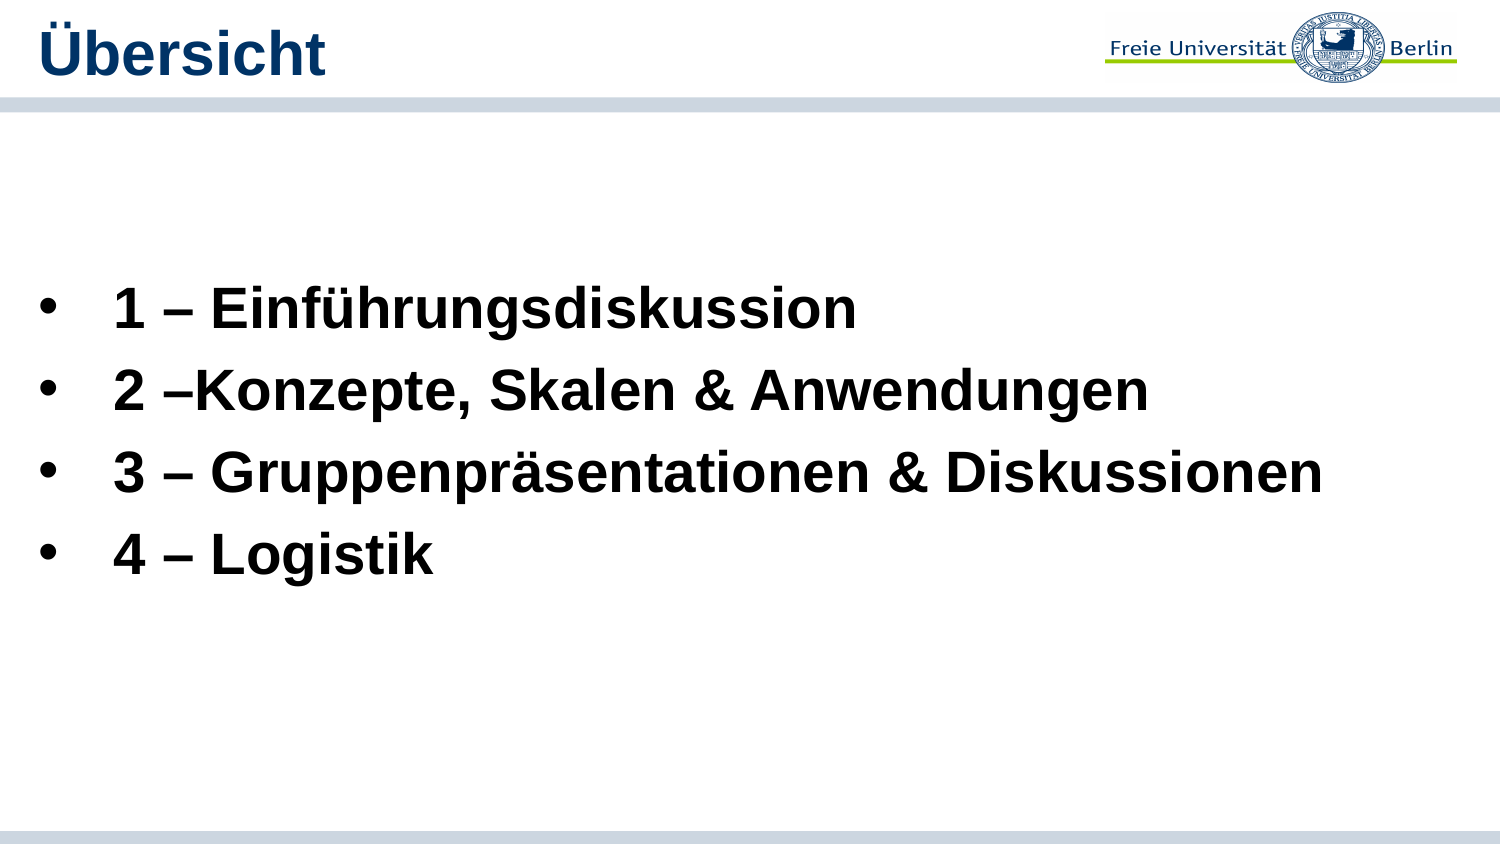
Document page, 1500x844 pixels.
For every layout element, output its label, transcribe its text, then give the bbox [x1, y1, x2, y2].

list 1 – Einführungsdiskussion 2 –Konzepte, Skalen & Anwendungen 3 – Gruppenpräsentationen & Diskussionen 4 – Logistik [38, 120, 1462, 817]
picture [1105, 12, 1457, 83]
title Übersicht [38, 12, 1098, 83]
